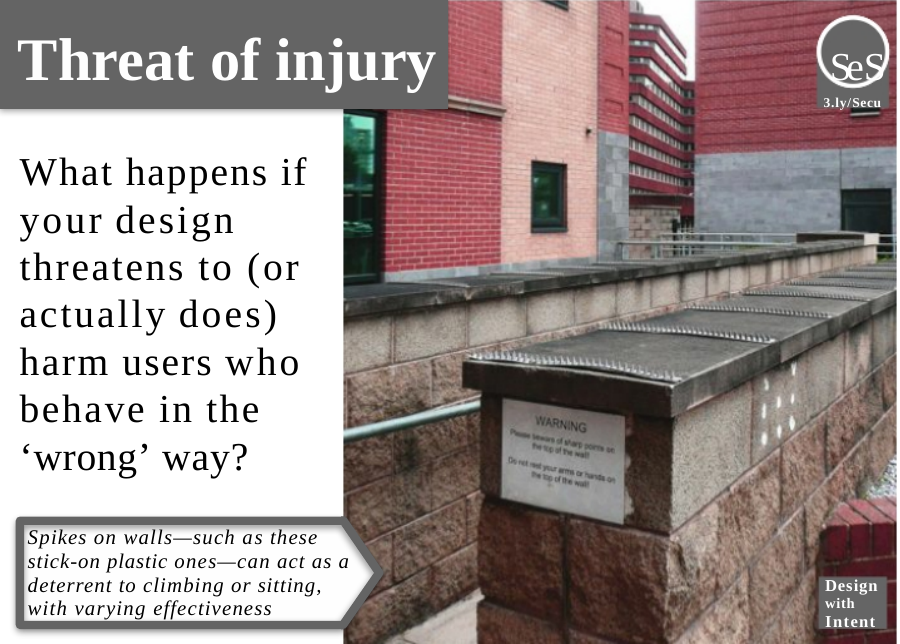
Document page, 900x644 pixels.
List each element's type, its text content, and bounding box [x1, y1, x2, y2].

picture [341, 0, 898, 644]
text_box What happens if your design threatens to (or actually does) harm users who behave in the ‘wrong’ way? Spikes on walls—such as these stick-on plastic ones—can act as a deterrent to climbing or sitting, with varying effectiveness [19, 145, 335, 621]
text_box Threat of injury [17, 20, 335, 93]
text_box [0, 0, 338, 111]
text_box [17, 519, 335, 628]
